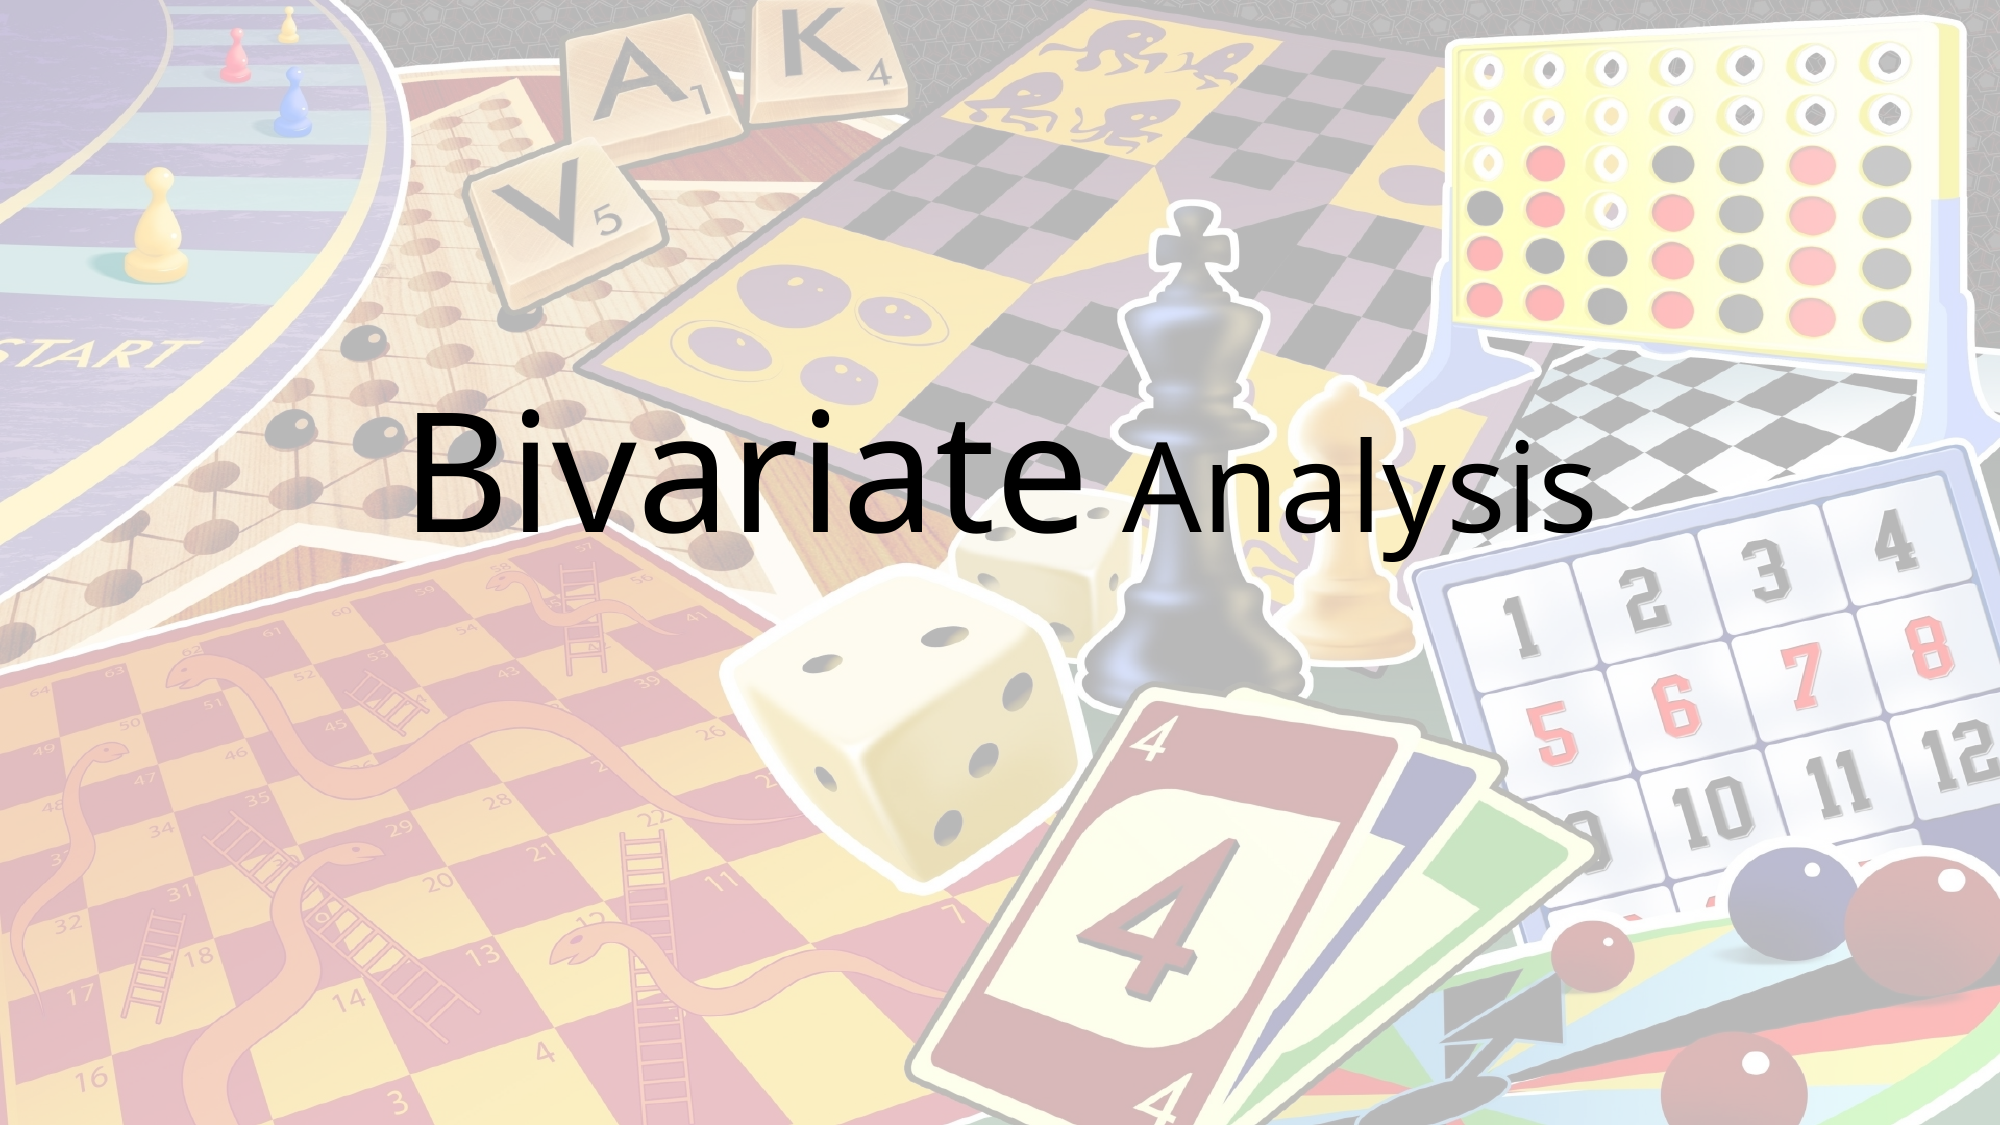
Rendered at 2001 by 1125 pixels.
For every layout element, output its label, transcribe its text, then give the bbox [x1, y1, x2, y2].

title Bivariate Analysis [249, 184, 1750, 576]
